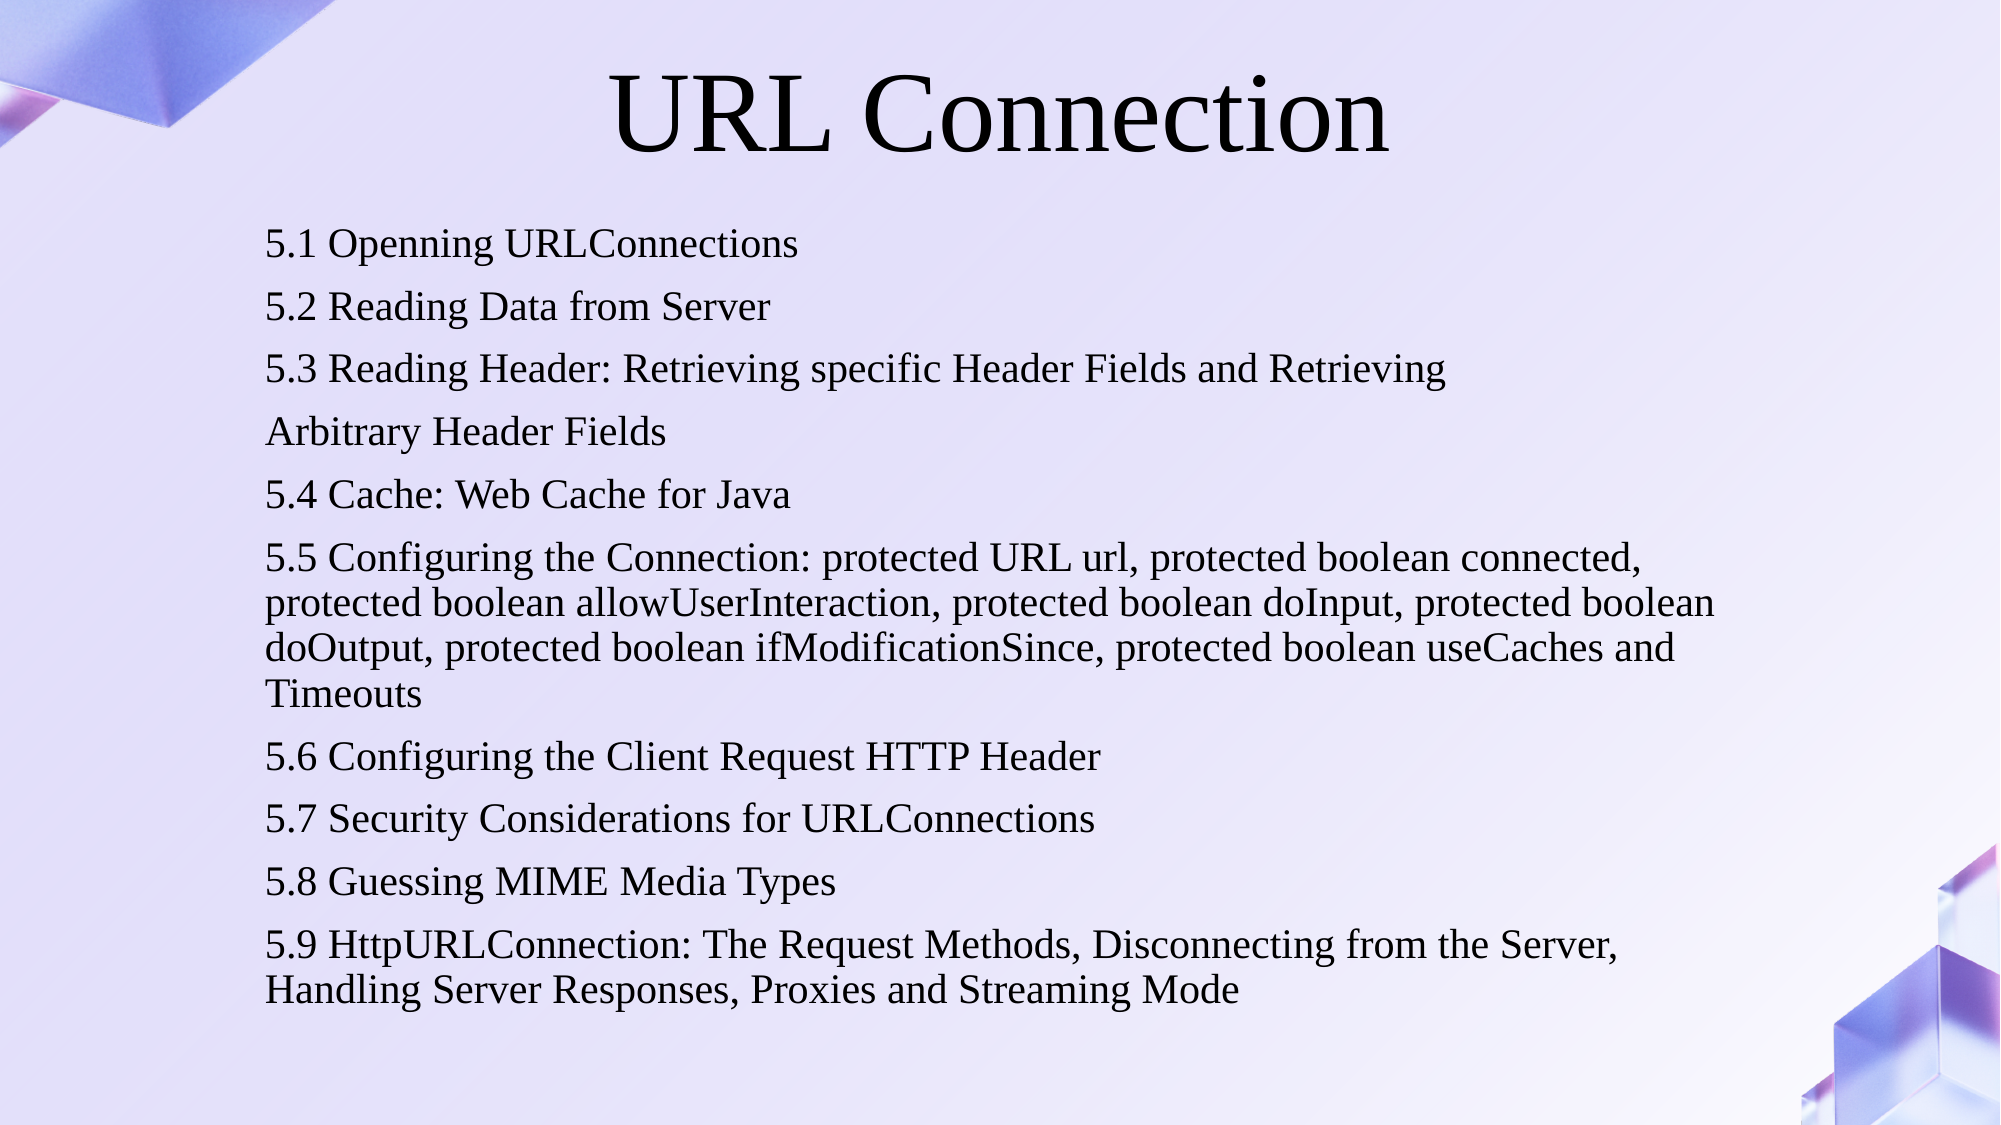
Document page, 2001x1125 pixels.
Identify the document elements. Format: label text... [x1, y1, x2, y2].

text_box URL Connection [249, 44, 1750, 185]
picture [0, 0, 703, 374]
picture [1696, 760, 2000, 1125]
text_box 5.1 Openning URLConnections 5.2 Reading Data from Server 5.3 Reading Header: Retrieving specific Header Fields and Retrieving Arbitrary Header Fields 5.4 Cache: Web Cache for Java 5.5 Configuring the Connection: protected URL url, protected boolean connected, protected boolean allowUserInteraction, protected boolean doInput, protected boolean doOutput, protected boolean ifModificationSince, protected boolean useCaches and Timeouts 5.6 Configuring the Client Request HTTP Header 5.7 Security Considerations for URLConnections 5.8 Guessing MIME Media Types 5.9 HttpURLConnection: The Request Methods, Disconnecting from the Server, Handling Server Responses, Proxies and Streaming Mode [249, 213, 1750, 1029]
